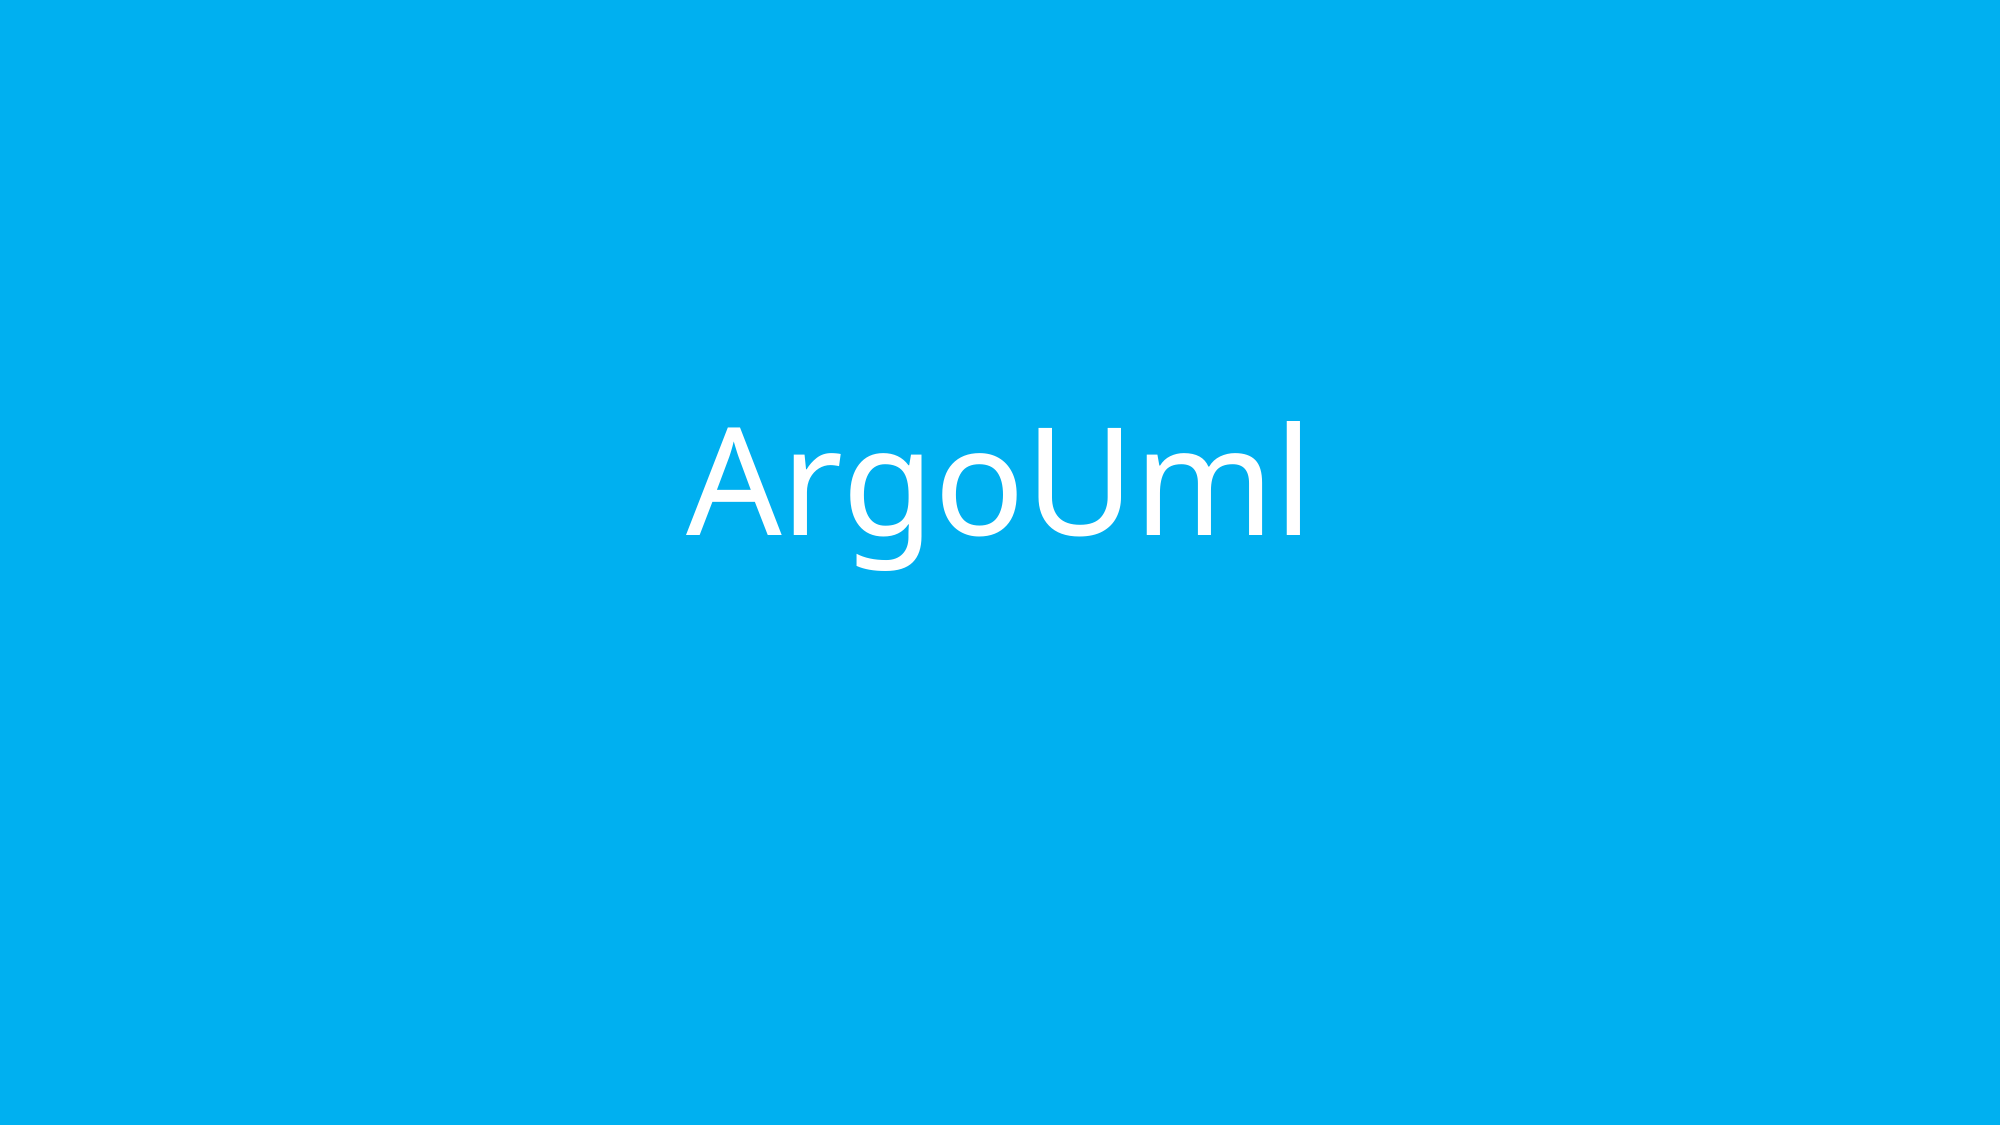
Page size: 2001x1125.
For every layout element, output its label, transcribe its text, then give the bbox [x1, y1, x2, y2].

title ArgoUml [249, 184, 1750, 576]
